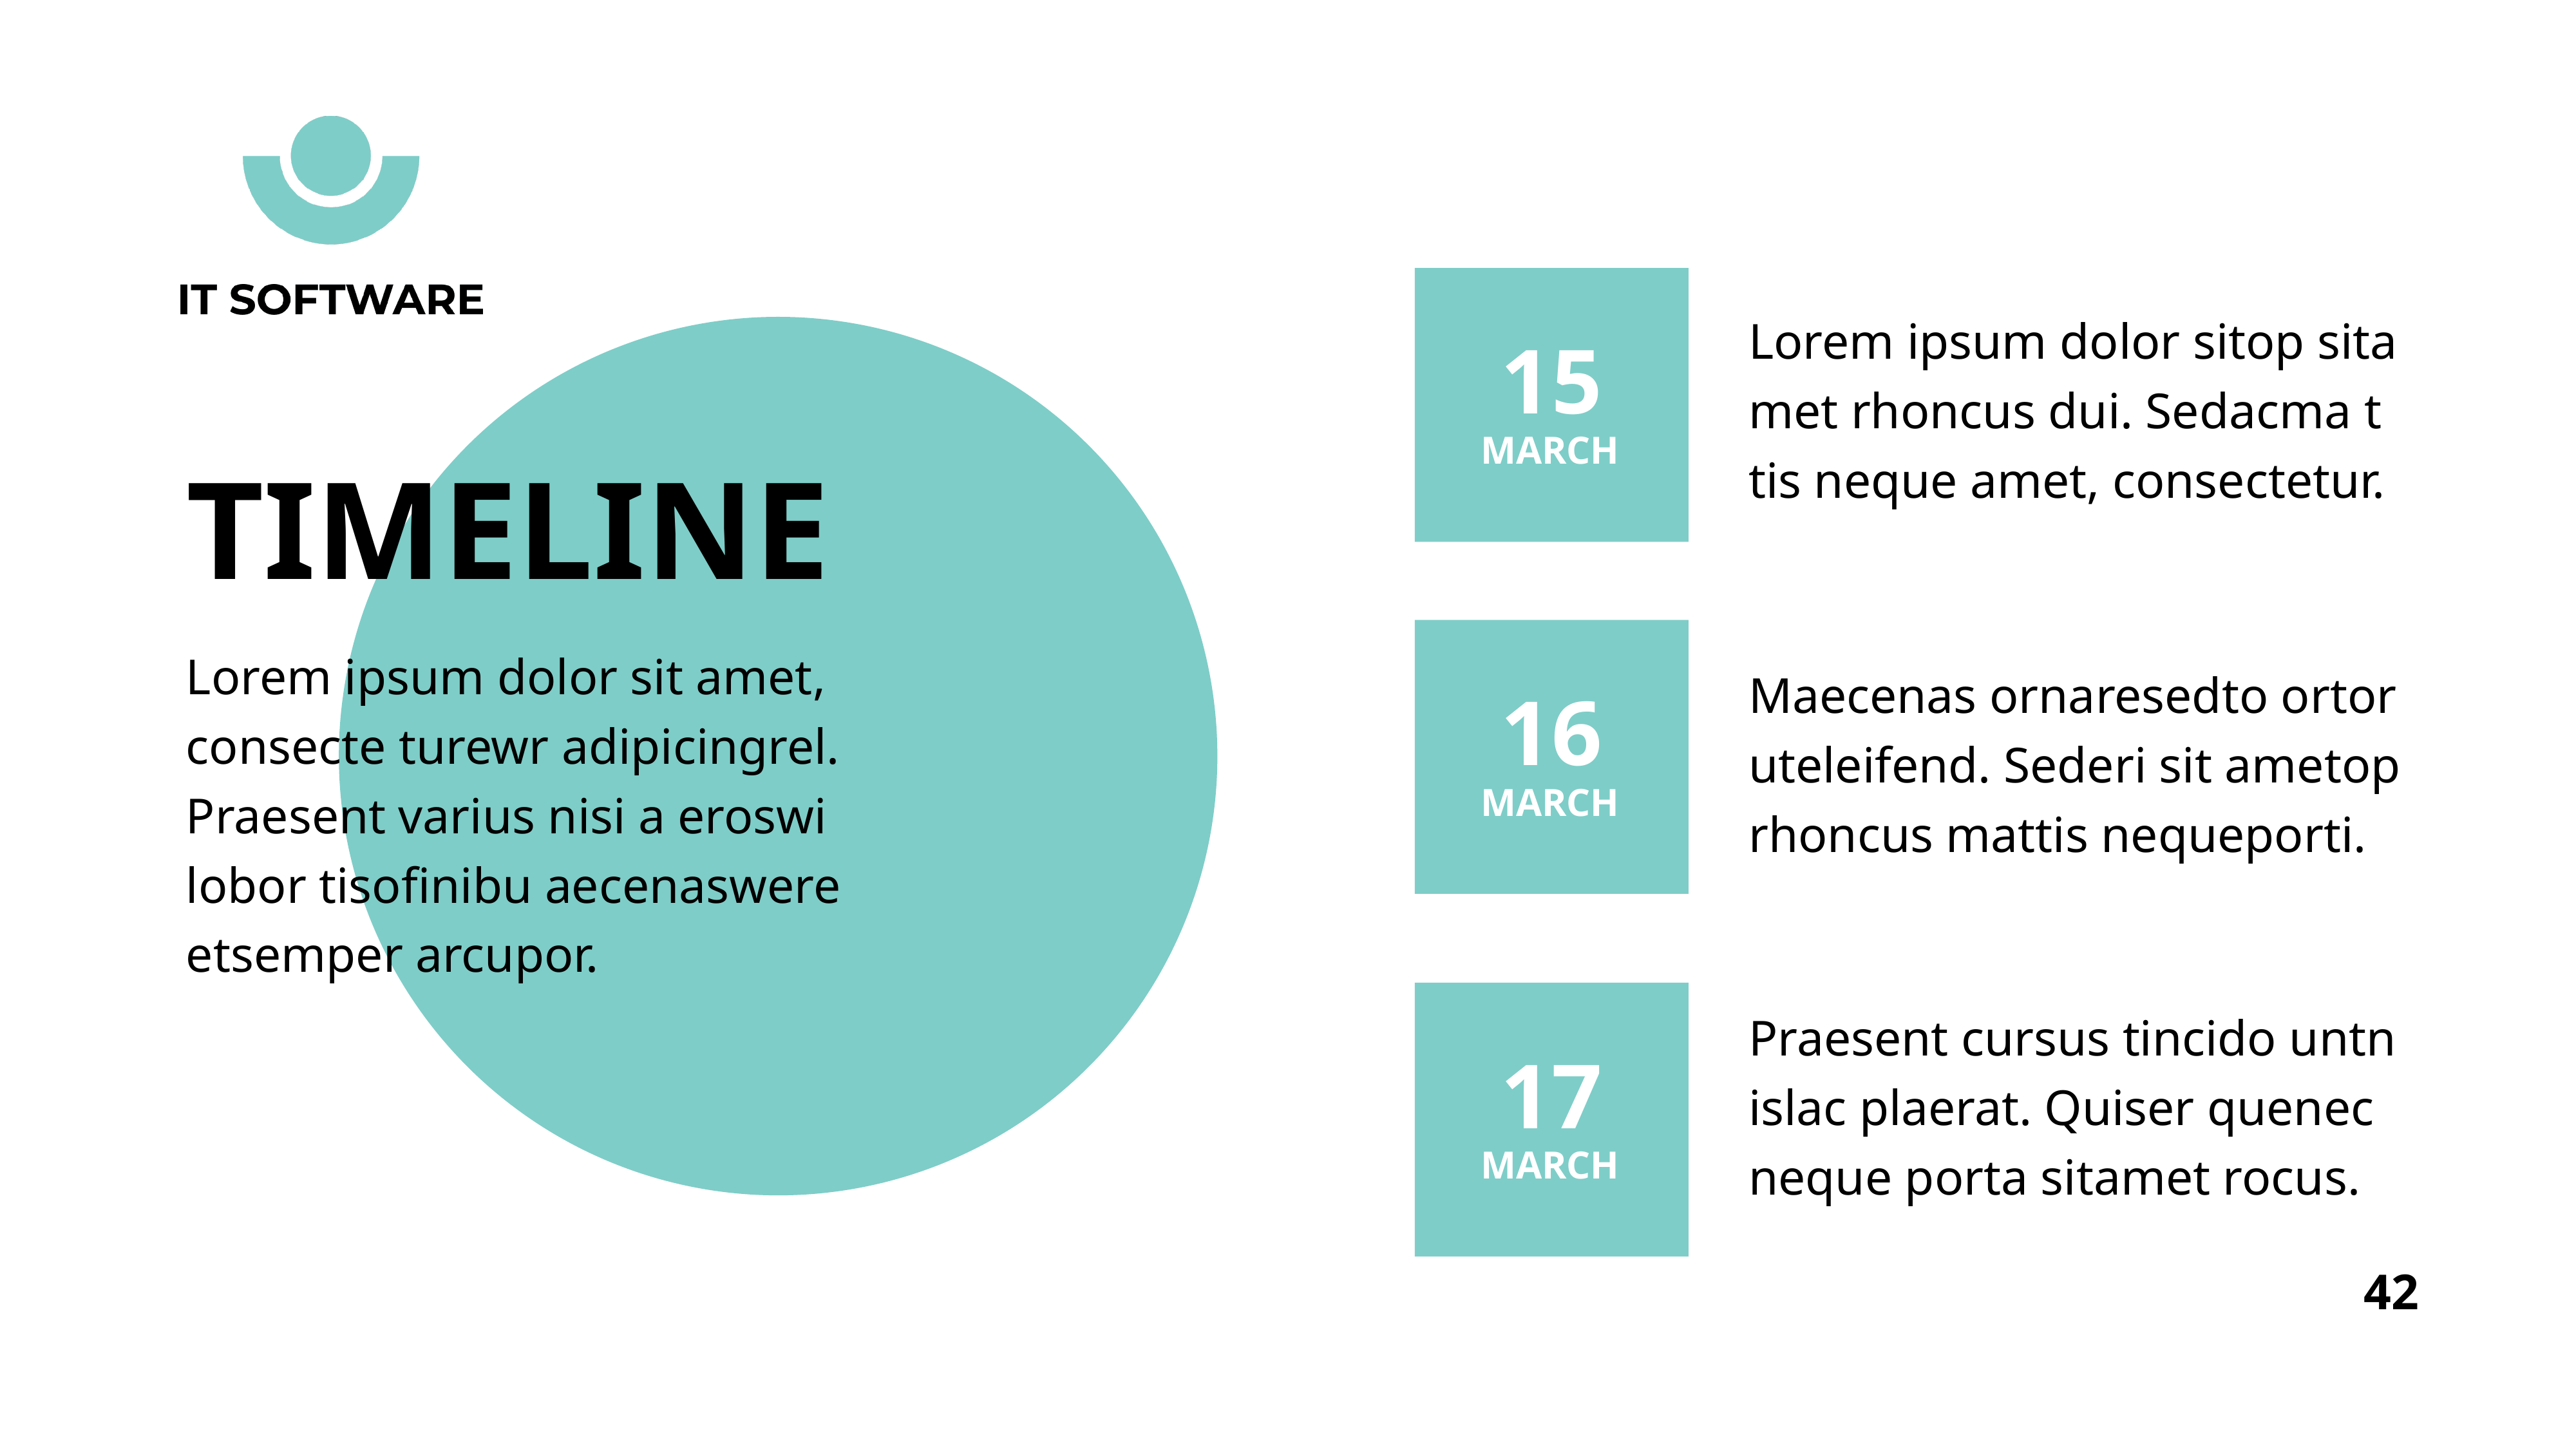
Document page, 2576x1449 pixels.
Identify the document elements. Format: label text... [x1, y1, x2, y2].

list Maecenas ornaresedto ortor uteleifend. Sederi sit ametop rhoncus mattis nequeporti. [1739, 649, 2429, 869]
list Praesent cursus tincido untn islac plaerat. Quiser quenec neque porta sitamet rocus. [1739, 990, 2429, 1212]
slide_number 42 [2340, 1256, 2429, 1333]
list Lorem ipsum dolor sitop sita met rhoncus dui. Sedacma t tis neque amet, consectetur. [1739, 294, 2429, 515]
list march [1413, 1136, 1687, 1192]
list 16 [1414, 620, 1689, 894]
list 15 [1414, 268, 1689, 542]
list timeline [176, 440, 1089, 613]
list march [1413, 773, 1687, 829]
list march [1413, 421, 1687, 477]
text_box [472, 316, 1084, 440]
picture [176, 116, 485, 325]
list 17 [1414, 982, 1689, 1257]
list Lorem ipsum dolor sit amet, consecte turewr adipicingrel. Praesent varius nisi a eroswi lobor tisofinibu aecenaswere etsemper arcupor. [176, 629, 1089, 991]
text_box [357, 444, 1218, 1197]
